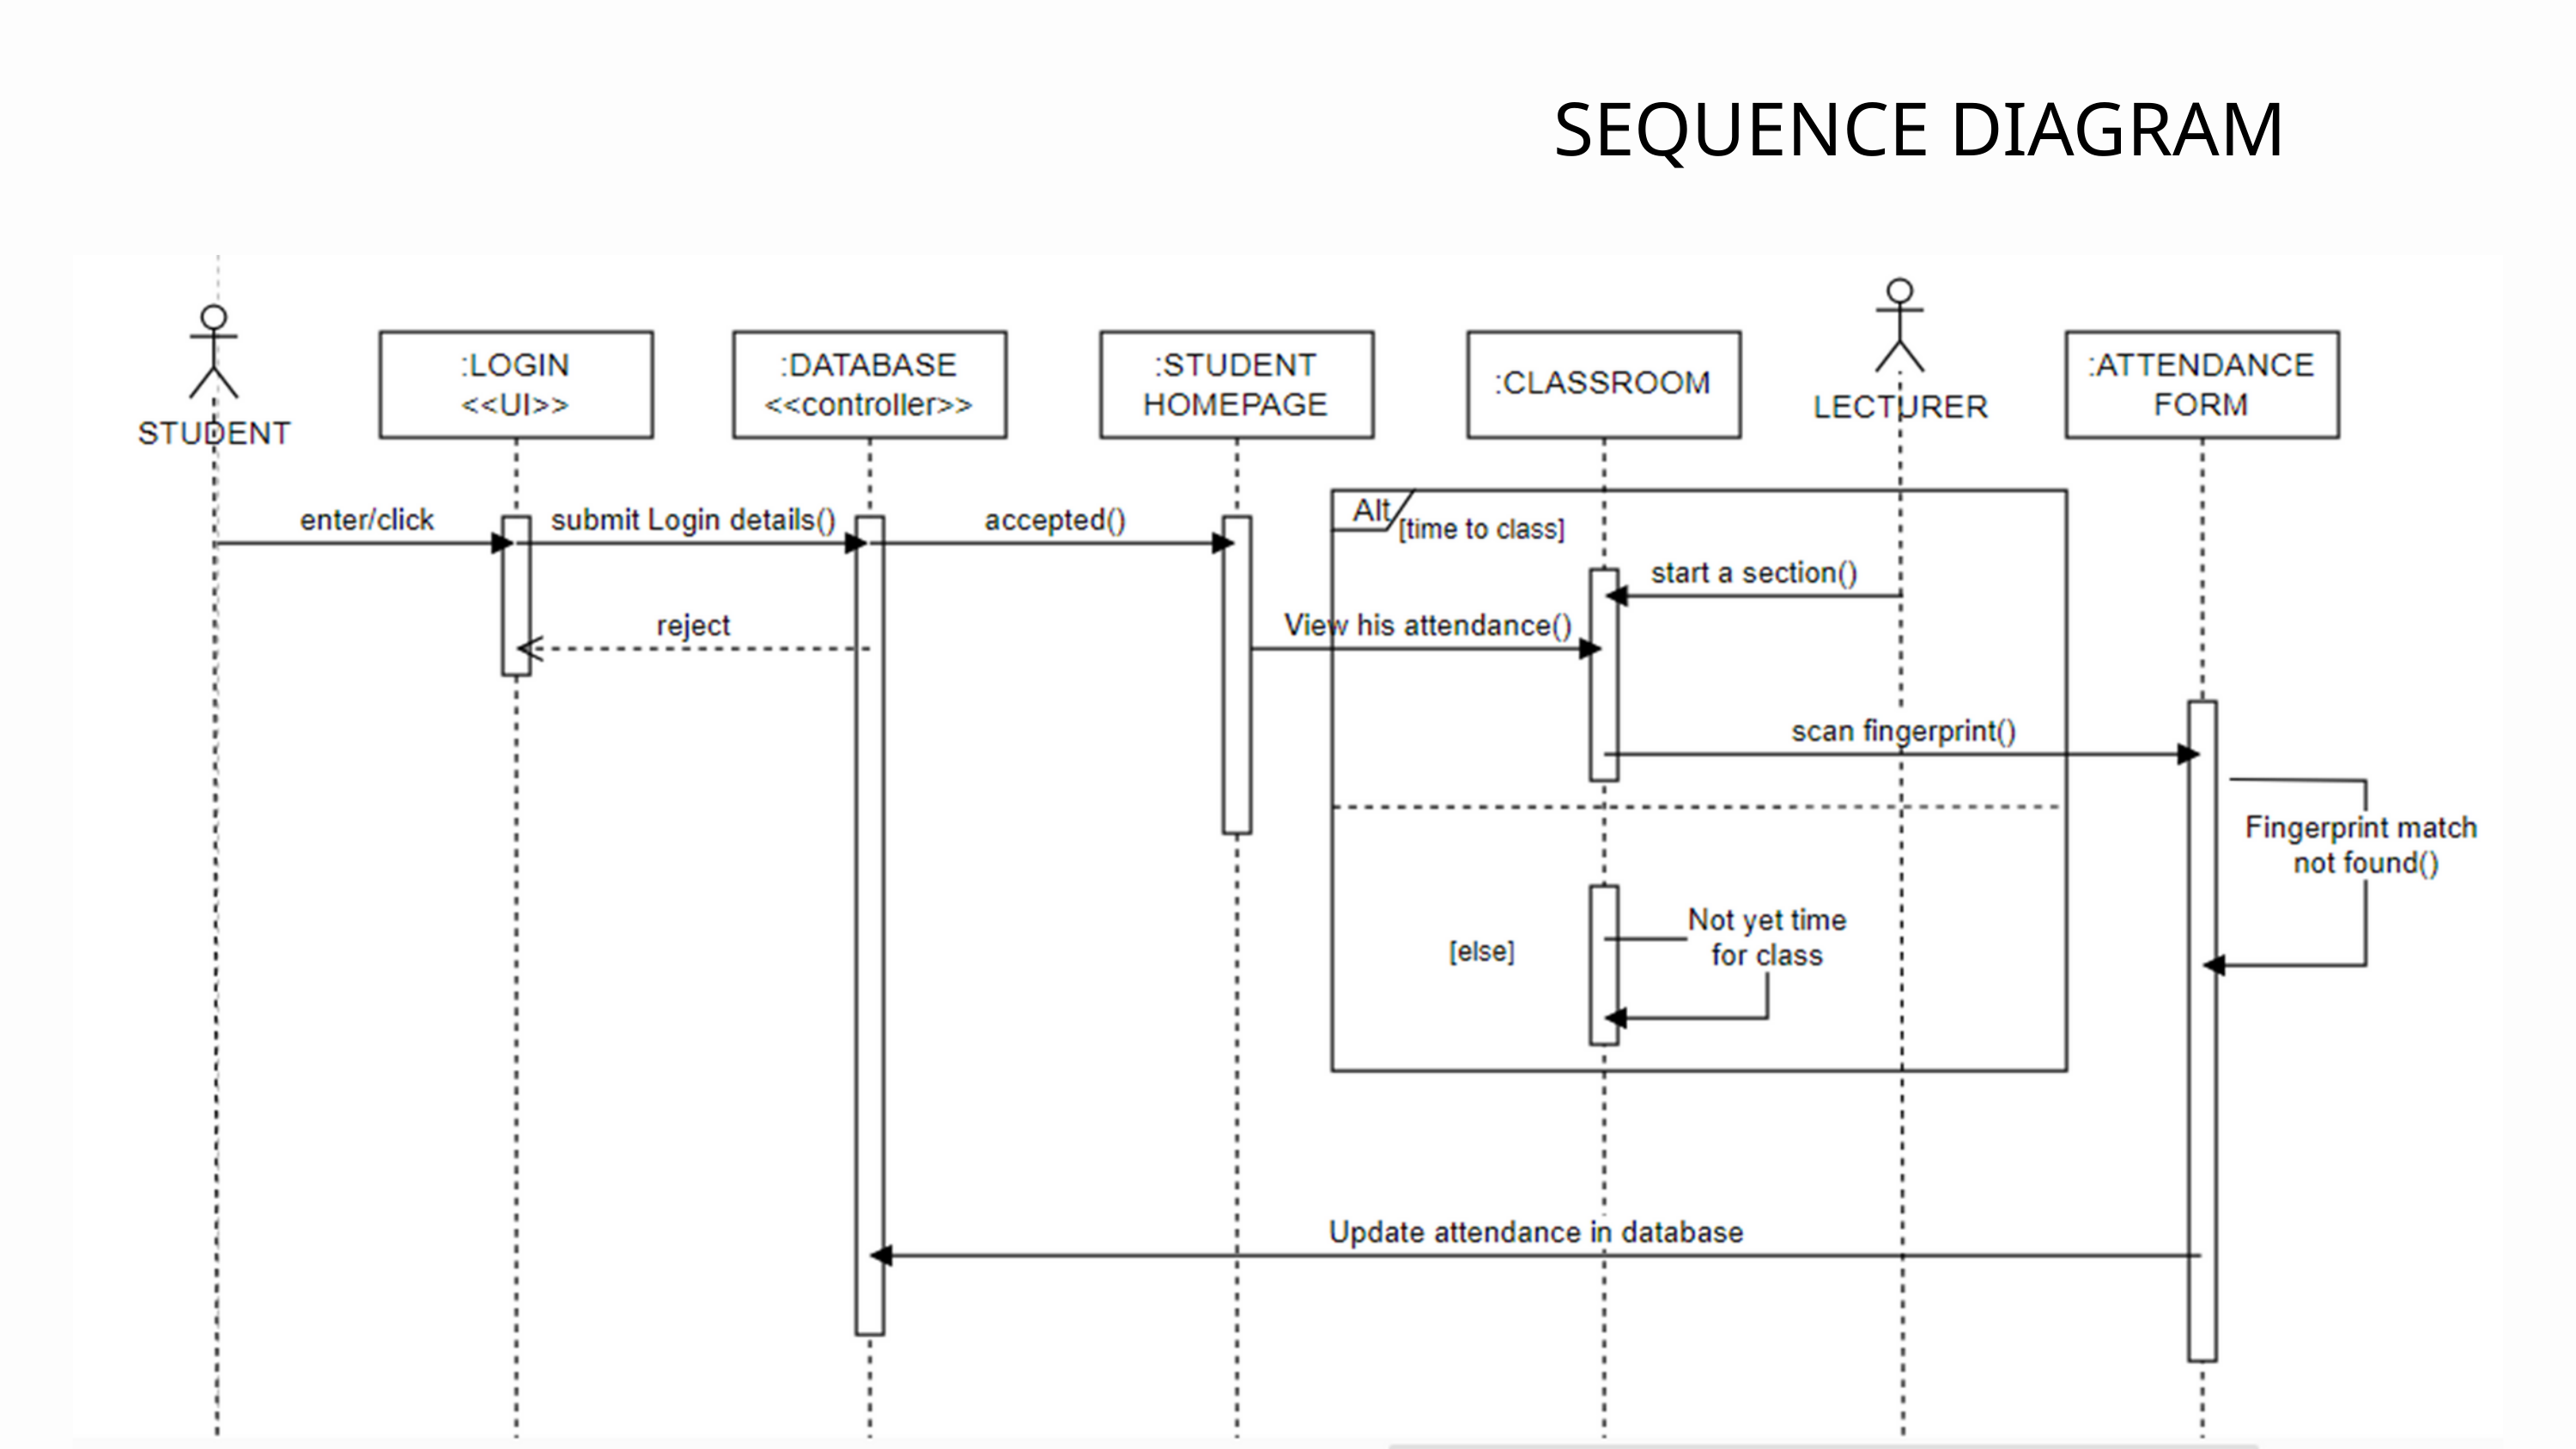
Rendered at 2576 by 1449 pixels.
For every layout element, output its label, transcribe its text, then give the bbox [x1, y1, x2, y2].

text_box SEQUENCE DIAGRAM [1536, 67, 2305, 171]
text_box [72, 255, 2504, 1449]
